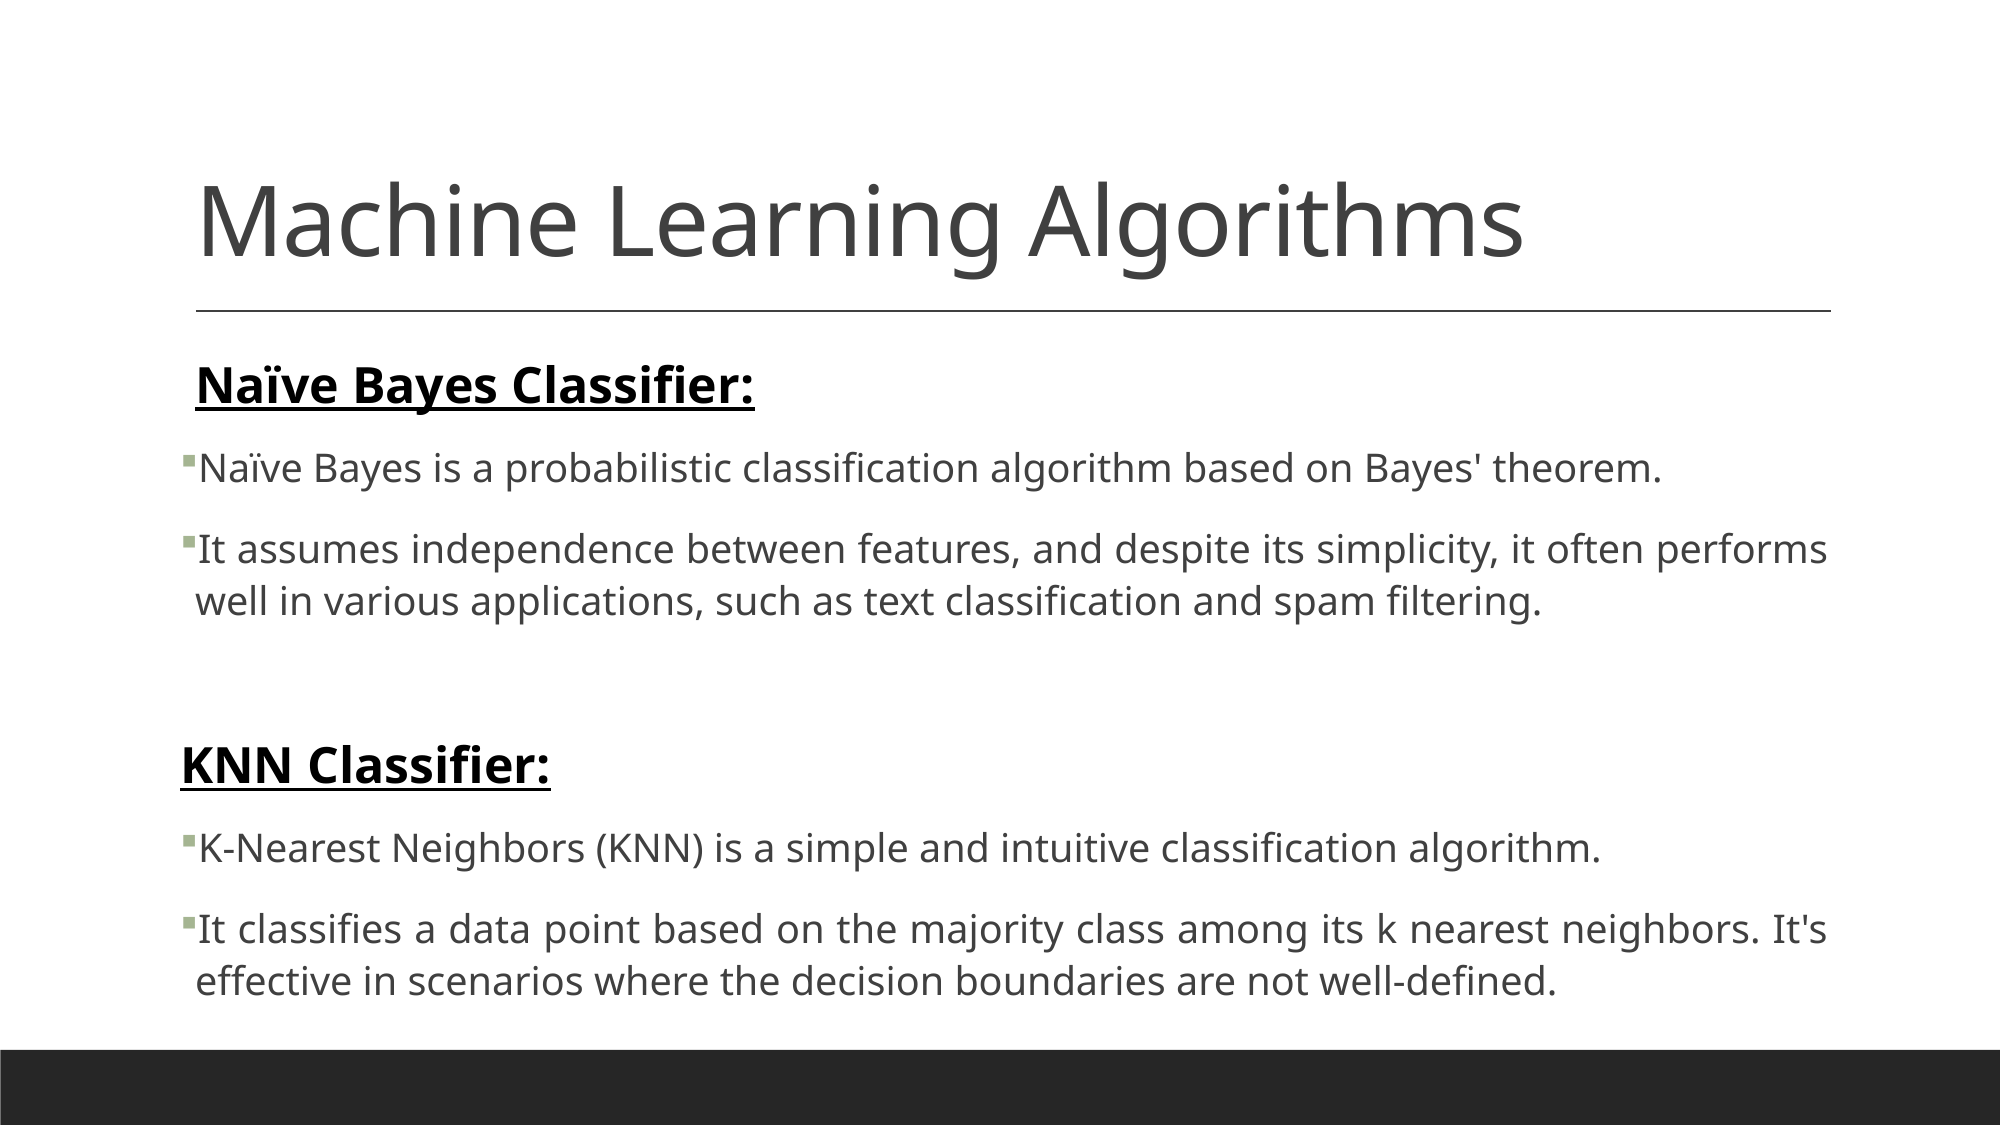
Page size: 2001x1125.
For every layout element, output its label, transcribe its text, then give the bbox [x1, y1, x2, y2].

title Machine Learning Algorithms [180, 47, 1830, 285]
list Naïve Bayes Classifier: Naïve Bayes is a probabilistic classification algorithm based on Bayes' theorem. It assumes independence between features, and despite its simplicity, it often performs well in various applications, such as text classification and spam filtering. KNN Classifier: K-Nearest Neighbors (KNN) is a simple and intuitive classification algorithm. It classifies a data point based on the majority class among its k nearest neighbors. It's effective in scenarios where the decision boundaries are not well-defined. [180, 345, 1830, 1034]
